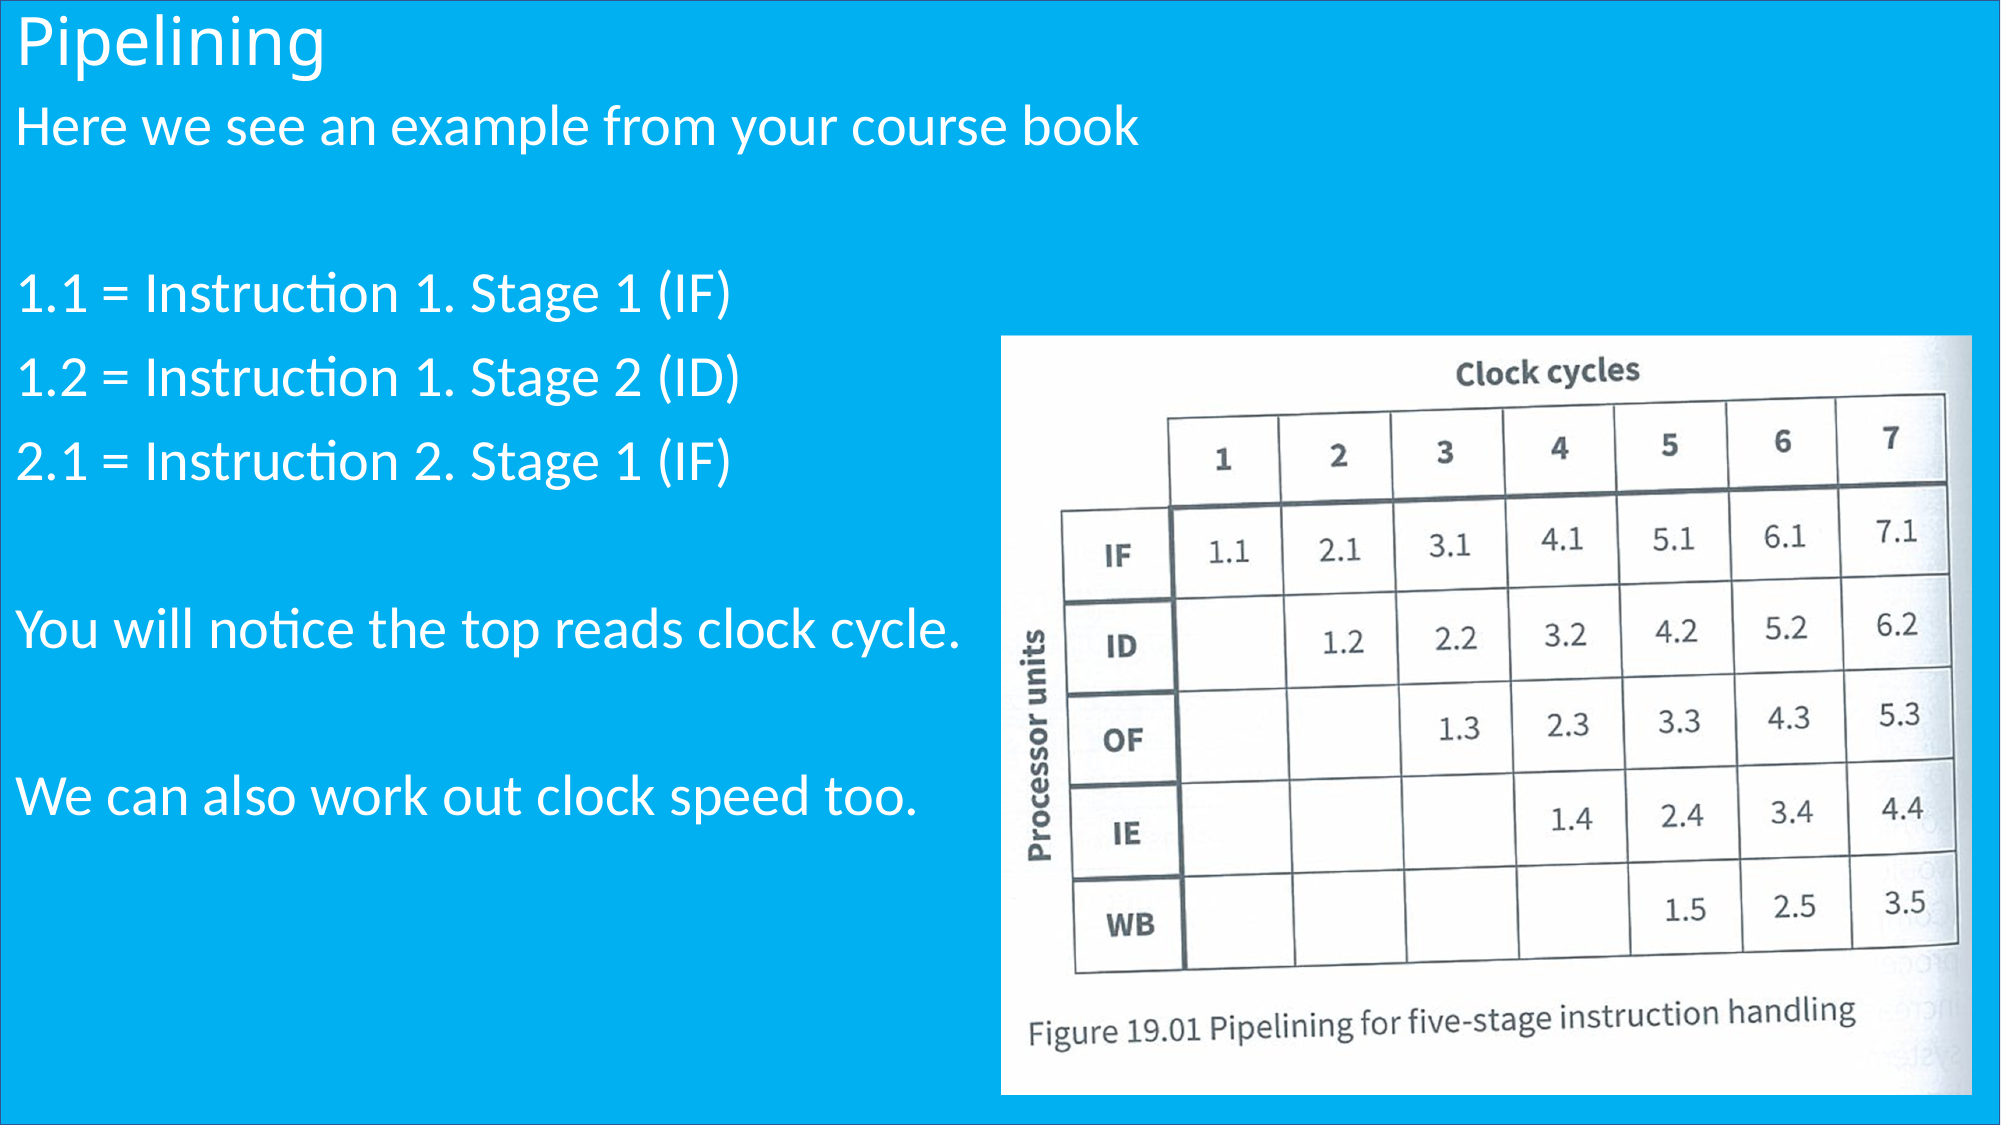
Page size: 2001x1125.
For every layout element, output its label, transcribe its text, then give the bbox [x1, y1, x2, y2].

title Pipelining [0, 0, 2000, 87]
picture [1002, 336, 1971, 1094]
list Here we see an example from your course book 1.1 = Instruction 1. Stage 1 (IF) 1.2 = Instruction 1. Stage 2 (ID) 2.1 = Instruction 2. Stage 1 (IF) You will notice the top reads clock cycle. We can also work out clock speed too. [0, 87, 2000, 1125]
